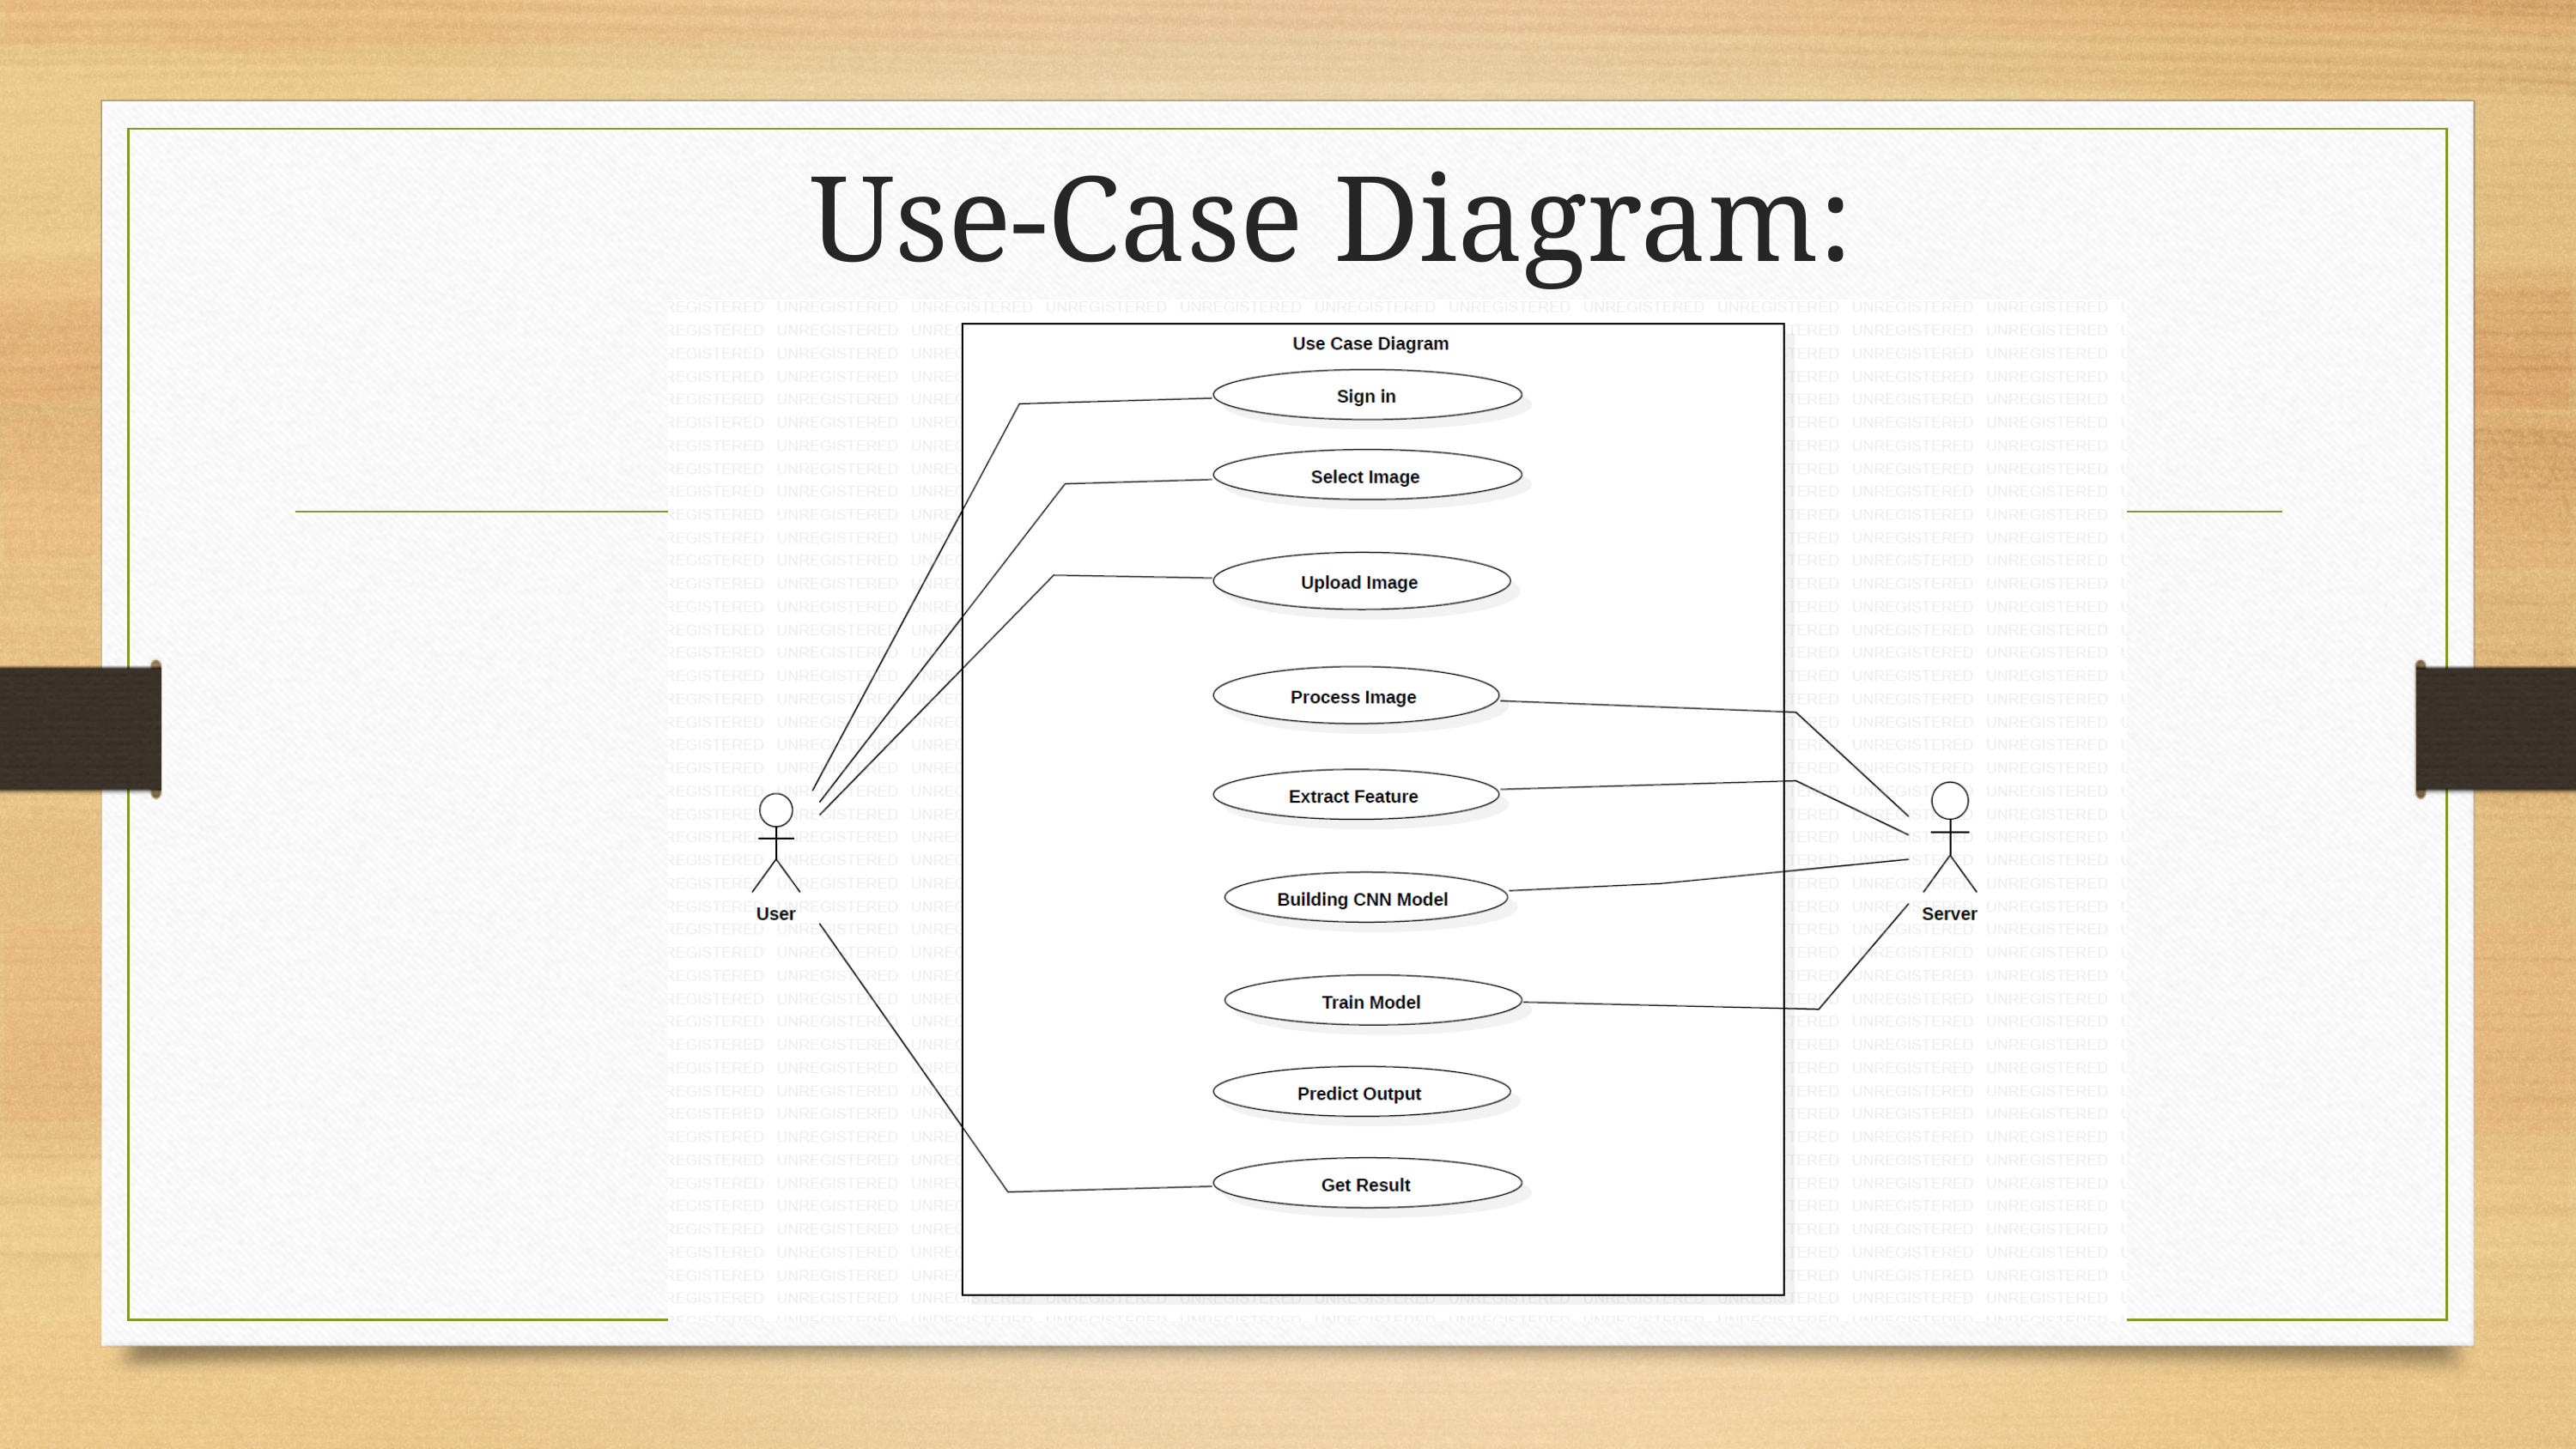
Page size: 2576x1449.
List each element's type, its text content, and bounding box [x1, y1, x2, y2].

picture [0, 0, 2576, 1449]
title Use-Case Diagram: [317, 76, 2347, 353]
